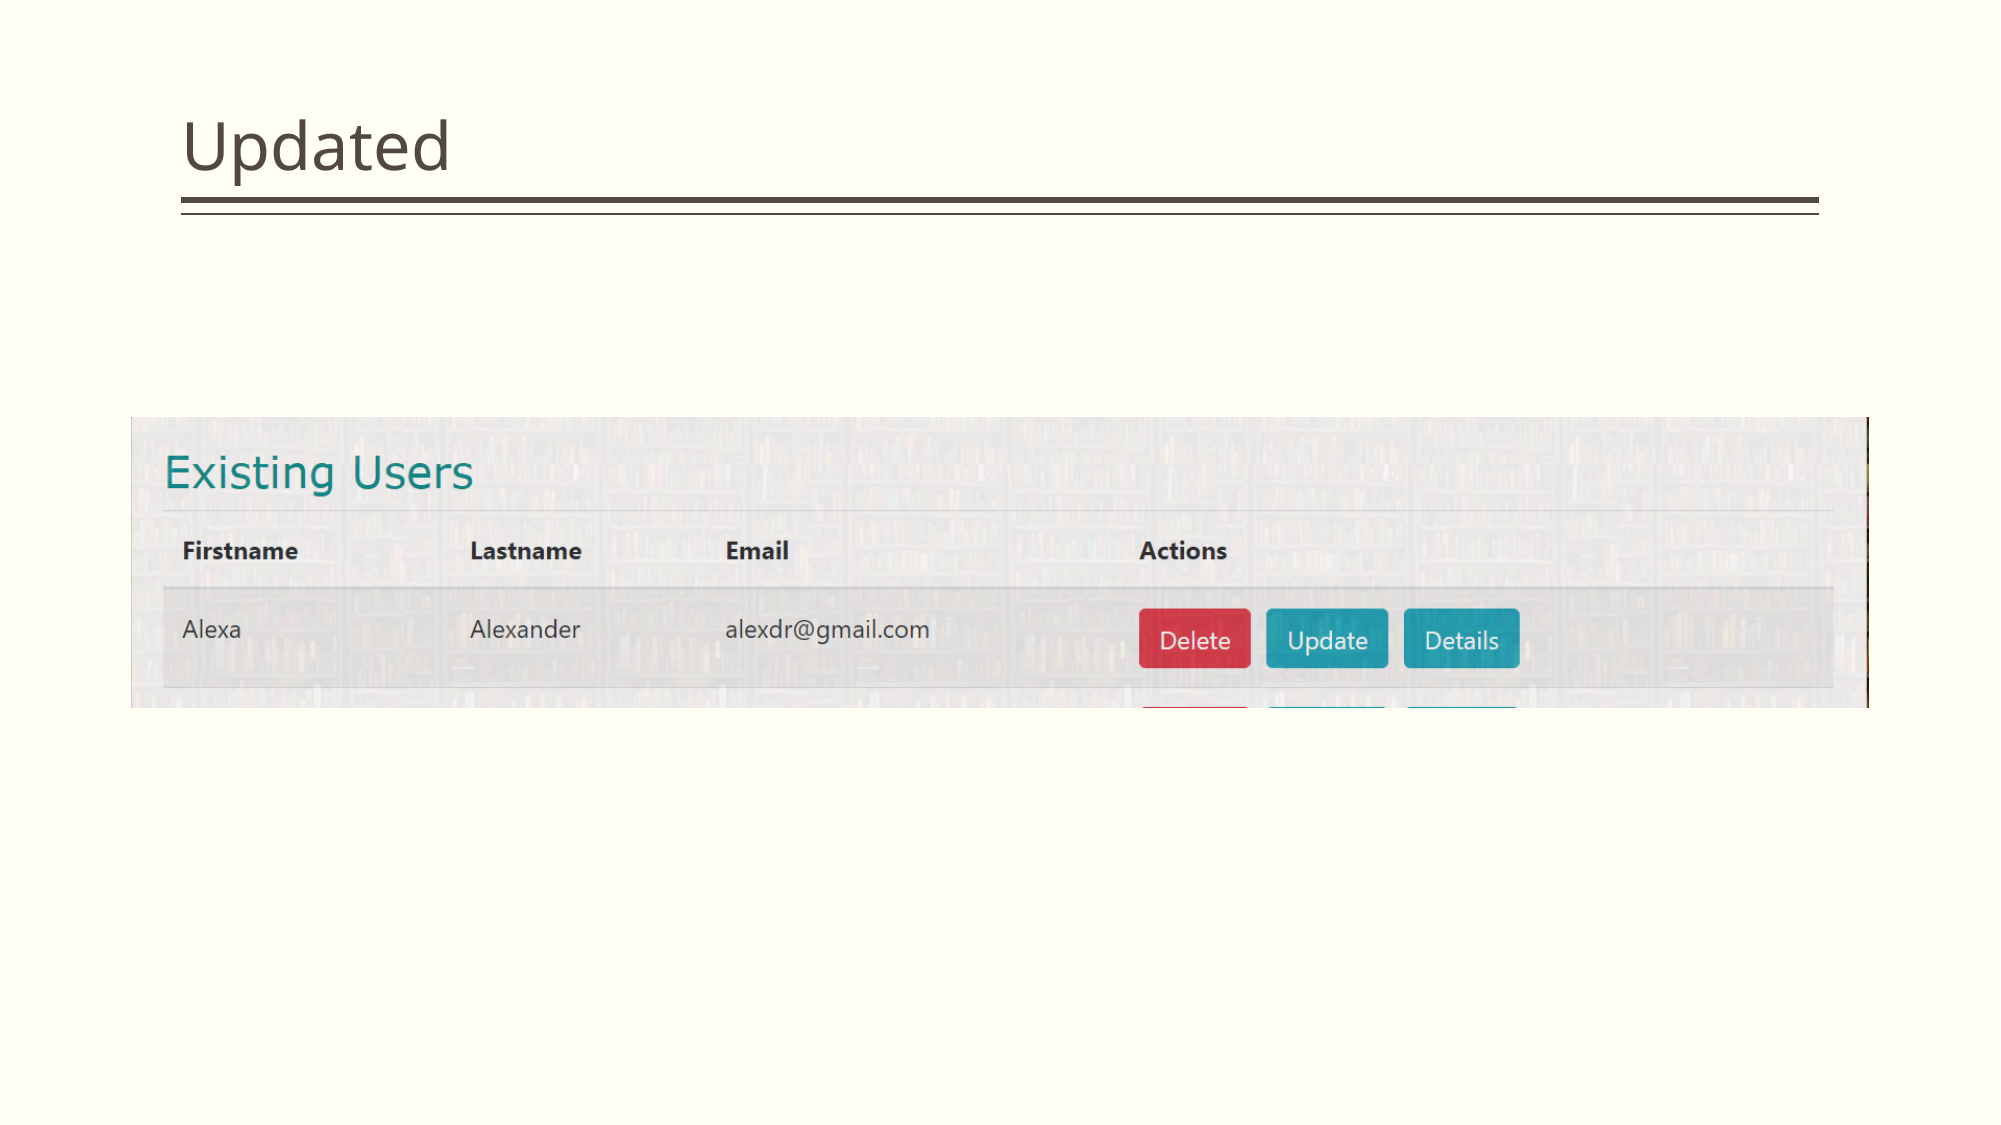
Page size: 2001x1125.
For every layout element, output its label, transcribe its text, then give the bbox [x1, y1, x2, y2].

title Updated [181, 12, 1819, 193]
picture [131, 417, 1869, 708]
